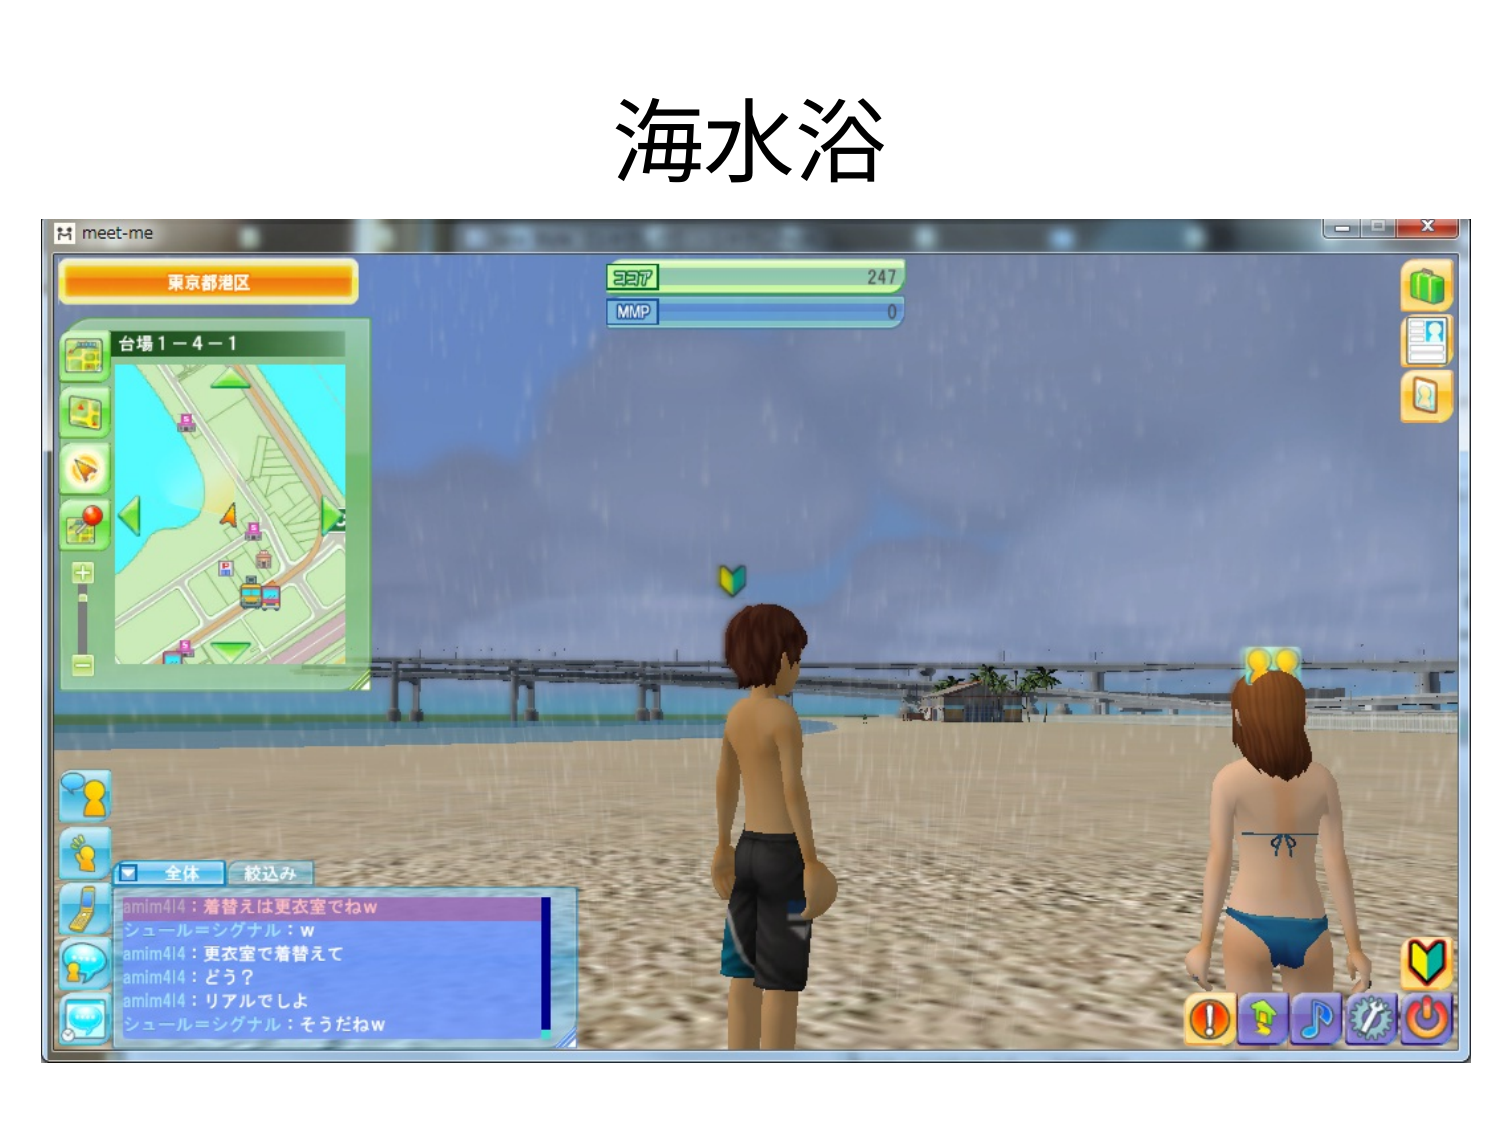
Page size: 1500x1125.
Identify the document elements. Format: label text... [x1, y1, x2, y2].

picture [41, 219, 1471, 1064]
title 海水浴 [75, 45, 1425, 218]
